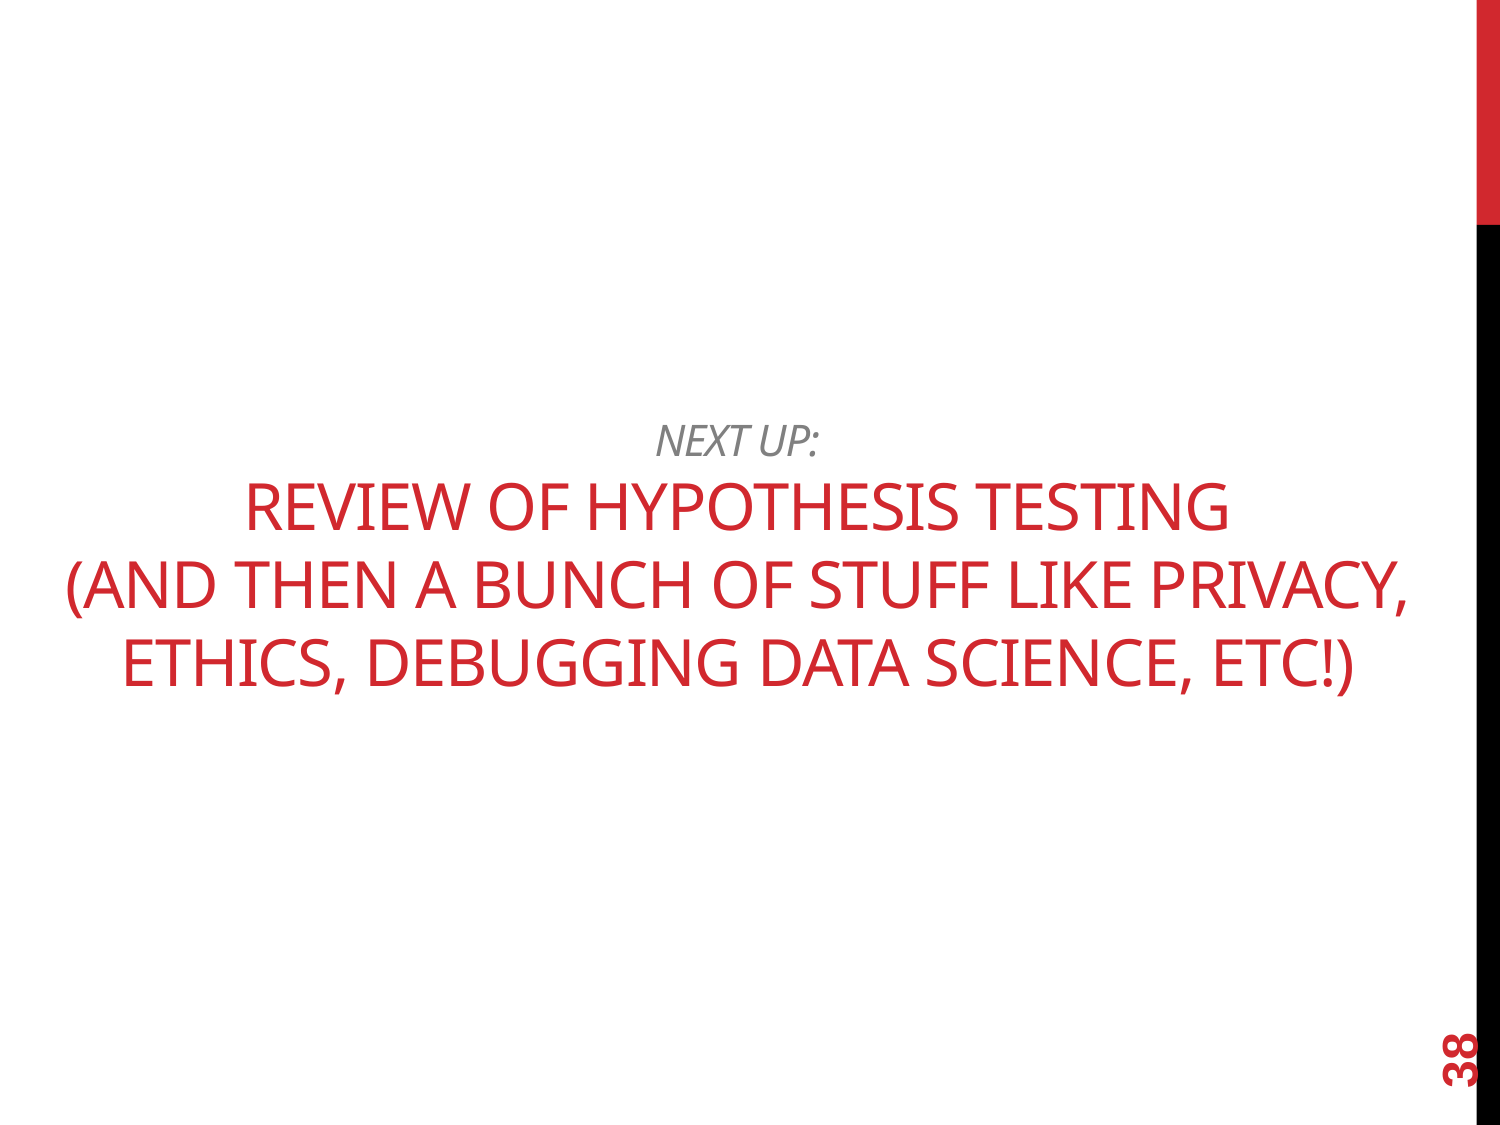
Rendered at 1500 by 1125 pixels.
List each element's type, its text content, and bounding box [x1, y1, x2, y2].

title Next Up: Review of Hypothesis Testing (and then a bunch of stuff like Privacy, Ethics, Debugging Data Science, Etc!) [0, 399, 1488, 708]
slide_number 38 [1427, 887, 1488, 1104]
